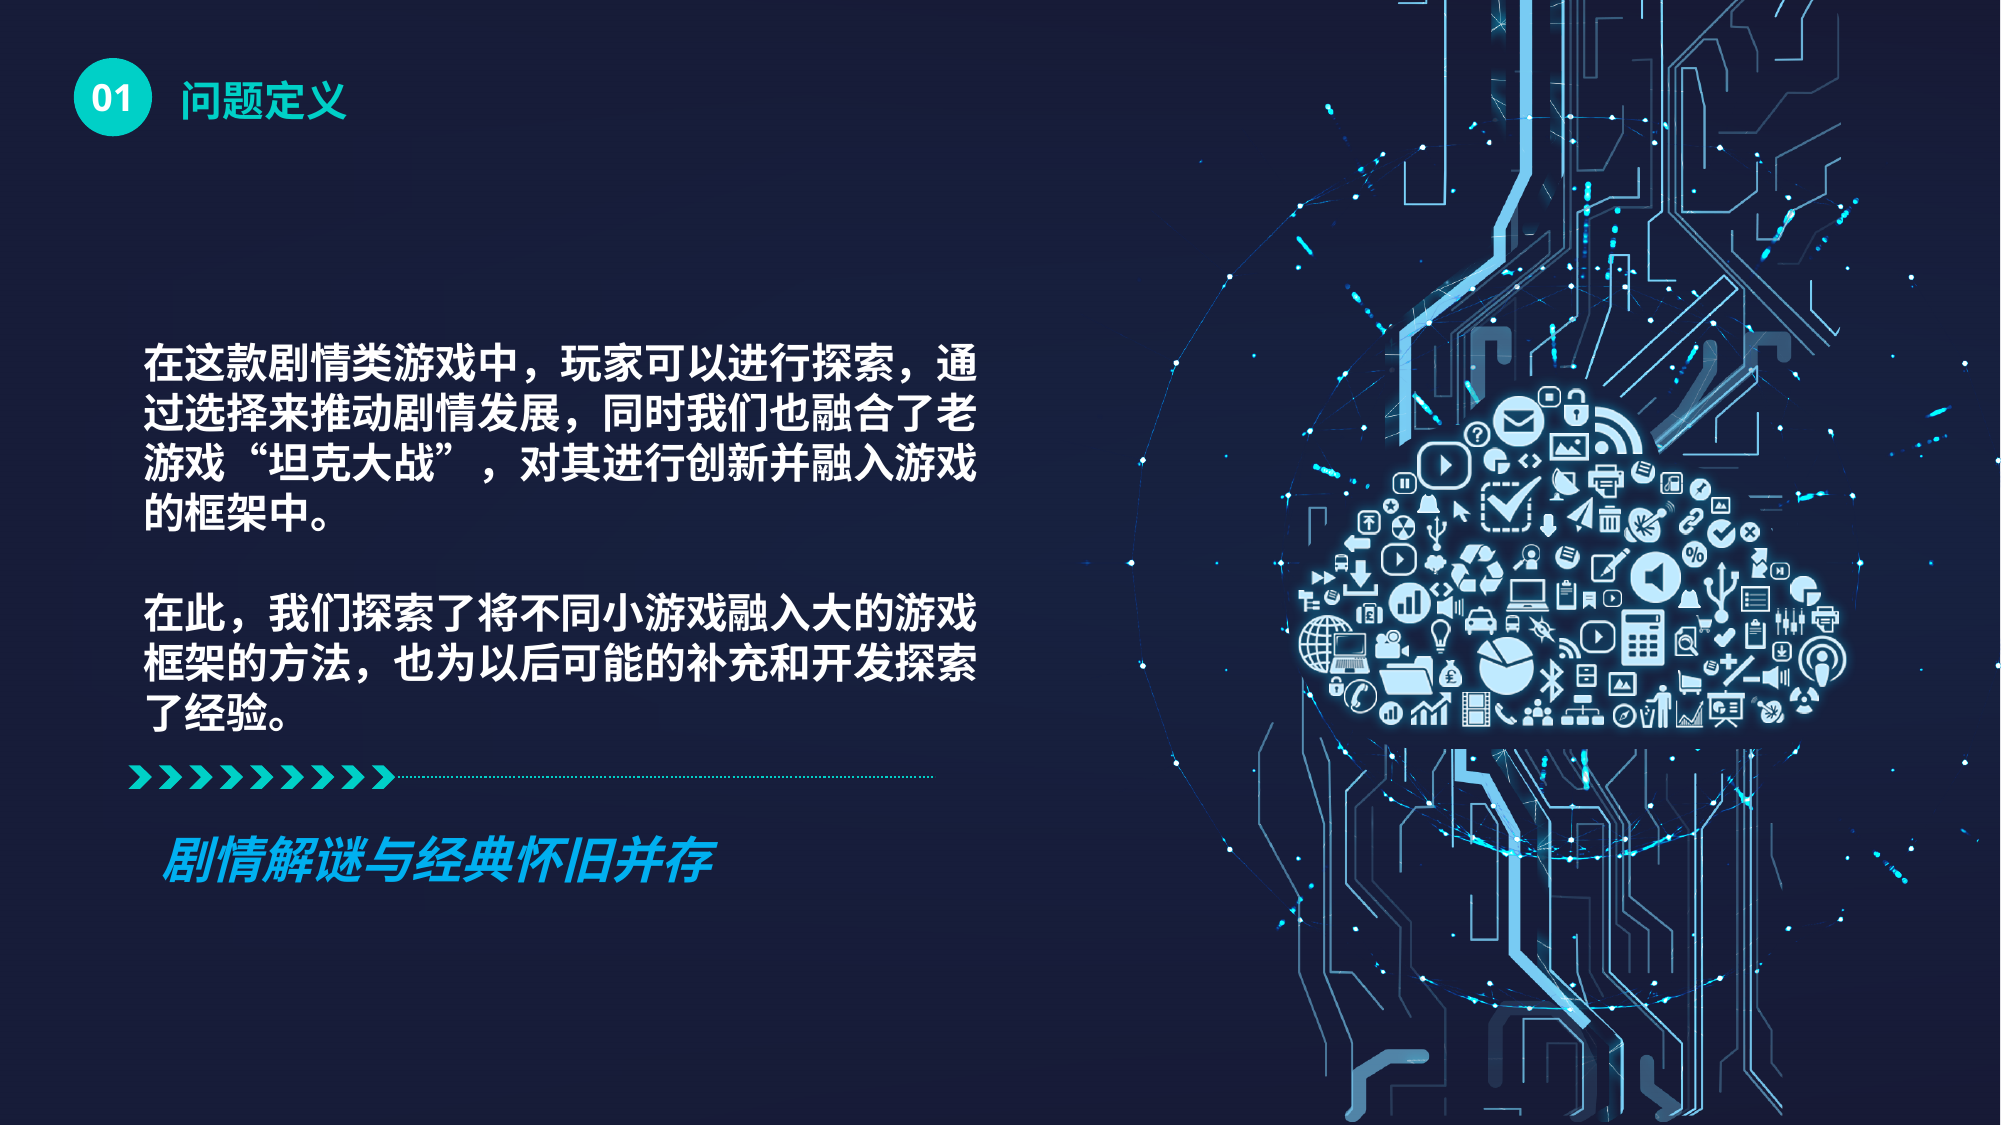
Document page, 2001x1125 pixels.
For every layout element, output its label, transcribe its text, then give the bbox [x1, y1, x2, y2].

text_box [86, 127, 140, 138]
text_box 在这款剧情类游戏中，玩家可以进行探索，通过选择来推动剧情发展，同时我们也融合了老游戏“坦克大战”，对其进行创新并融入游戏的框架中。 在此，我们探索了将不同小游戏融入大的游戏框架的方法，也为以后可能的补充和开发探索了经验。 [128, 279, 999, 745]
text_box 01 [76, 67, 150, 127]
text_box 问题定义 [166, 67, 500, 132]
picture [0, 0, 2001, 1125]
text_box [86, 56, 140, 67]
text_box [128, 765, 936, 789]
text_box 剧情解谜与经典怀旧并存 [146, 821, 972, 897]
text_box [72, 81, 76, 113]
text_box [150, 81, 154, 113]
